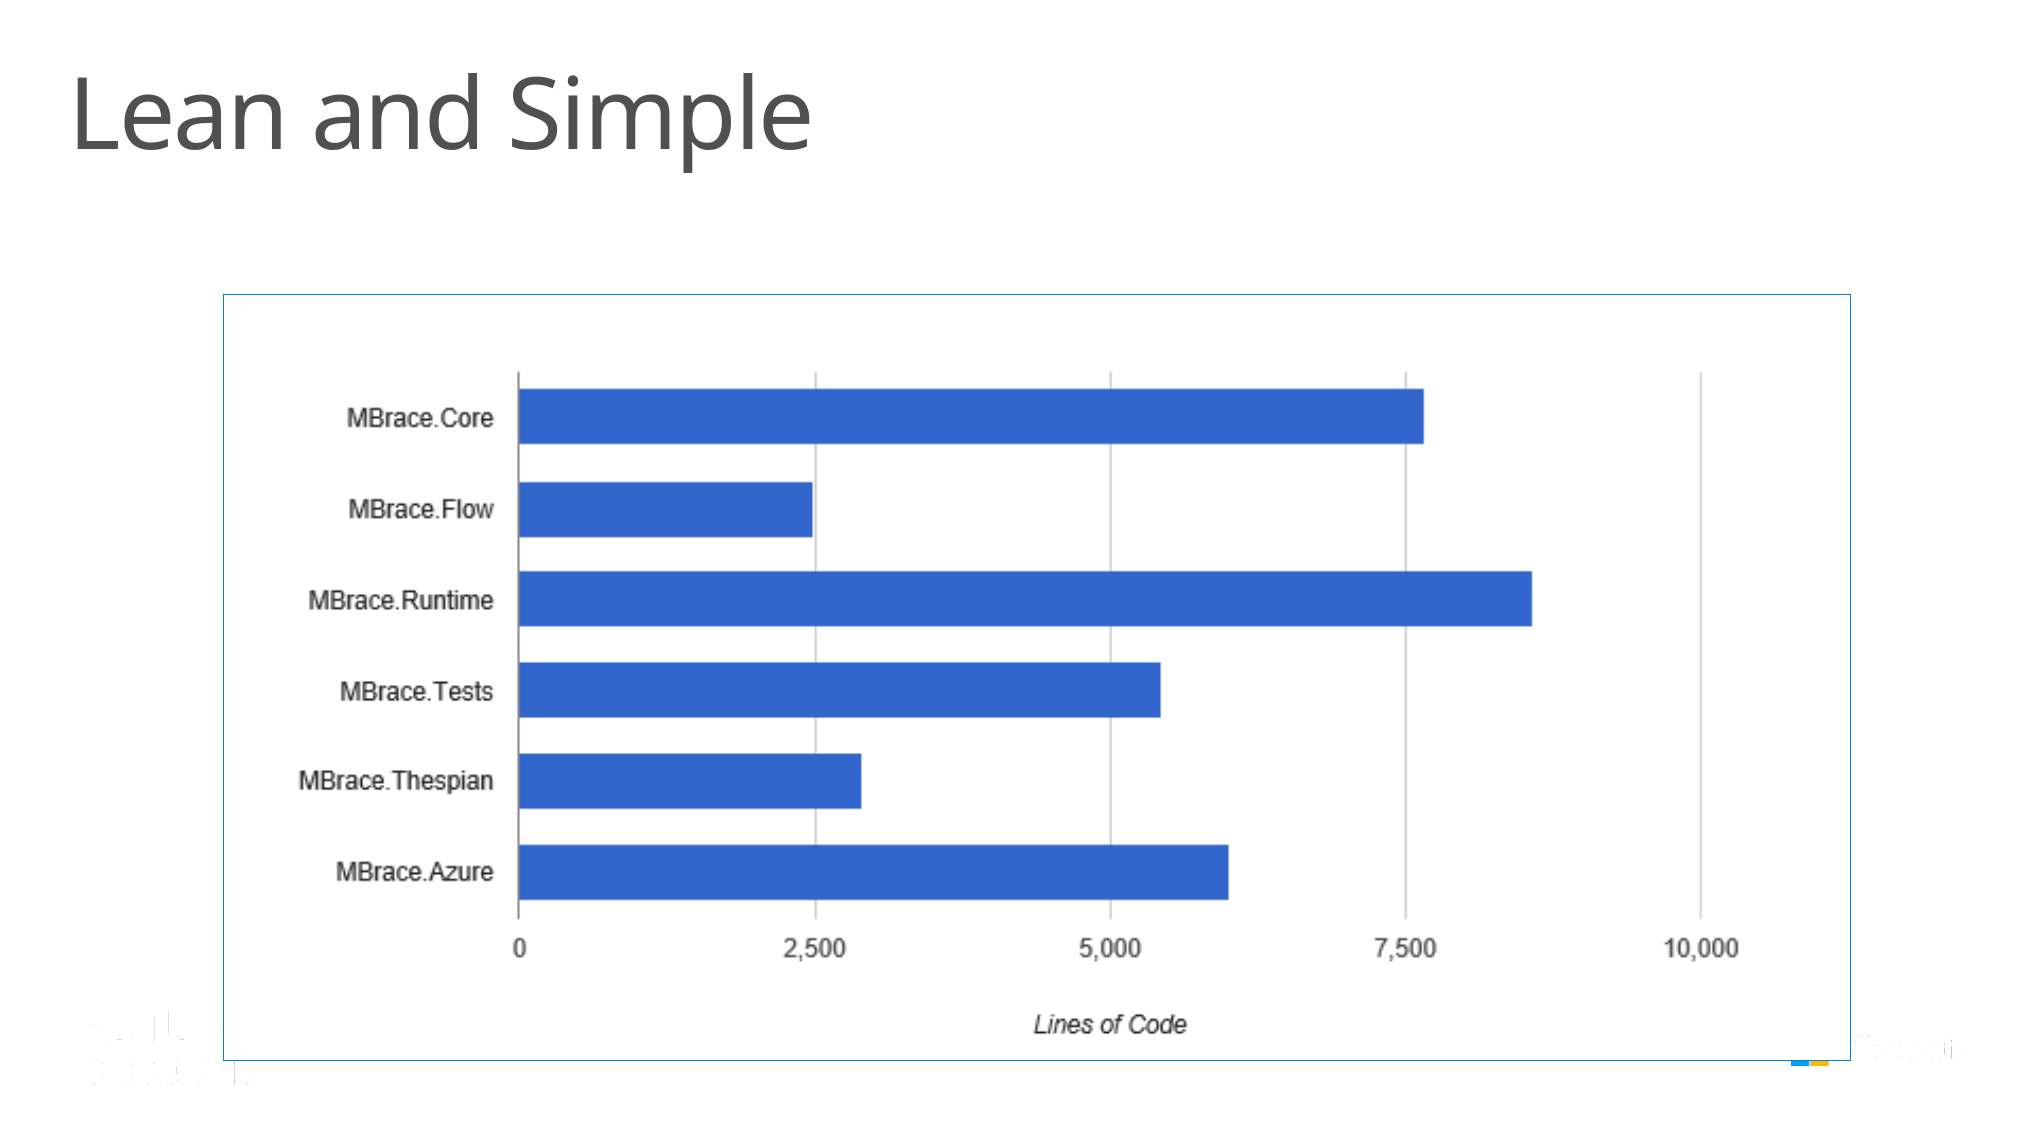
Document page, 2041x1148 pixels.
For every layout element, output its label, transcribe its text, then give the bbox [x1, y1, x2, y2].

title Lean and Simple [45, 48, 1996, 199]
picture [81, 294, 1964, 1084]
